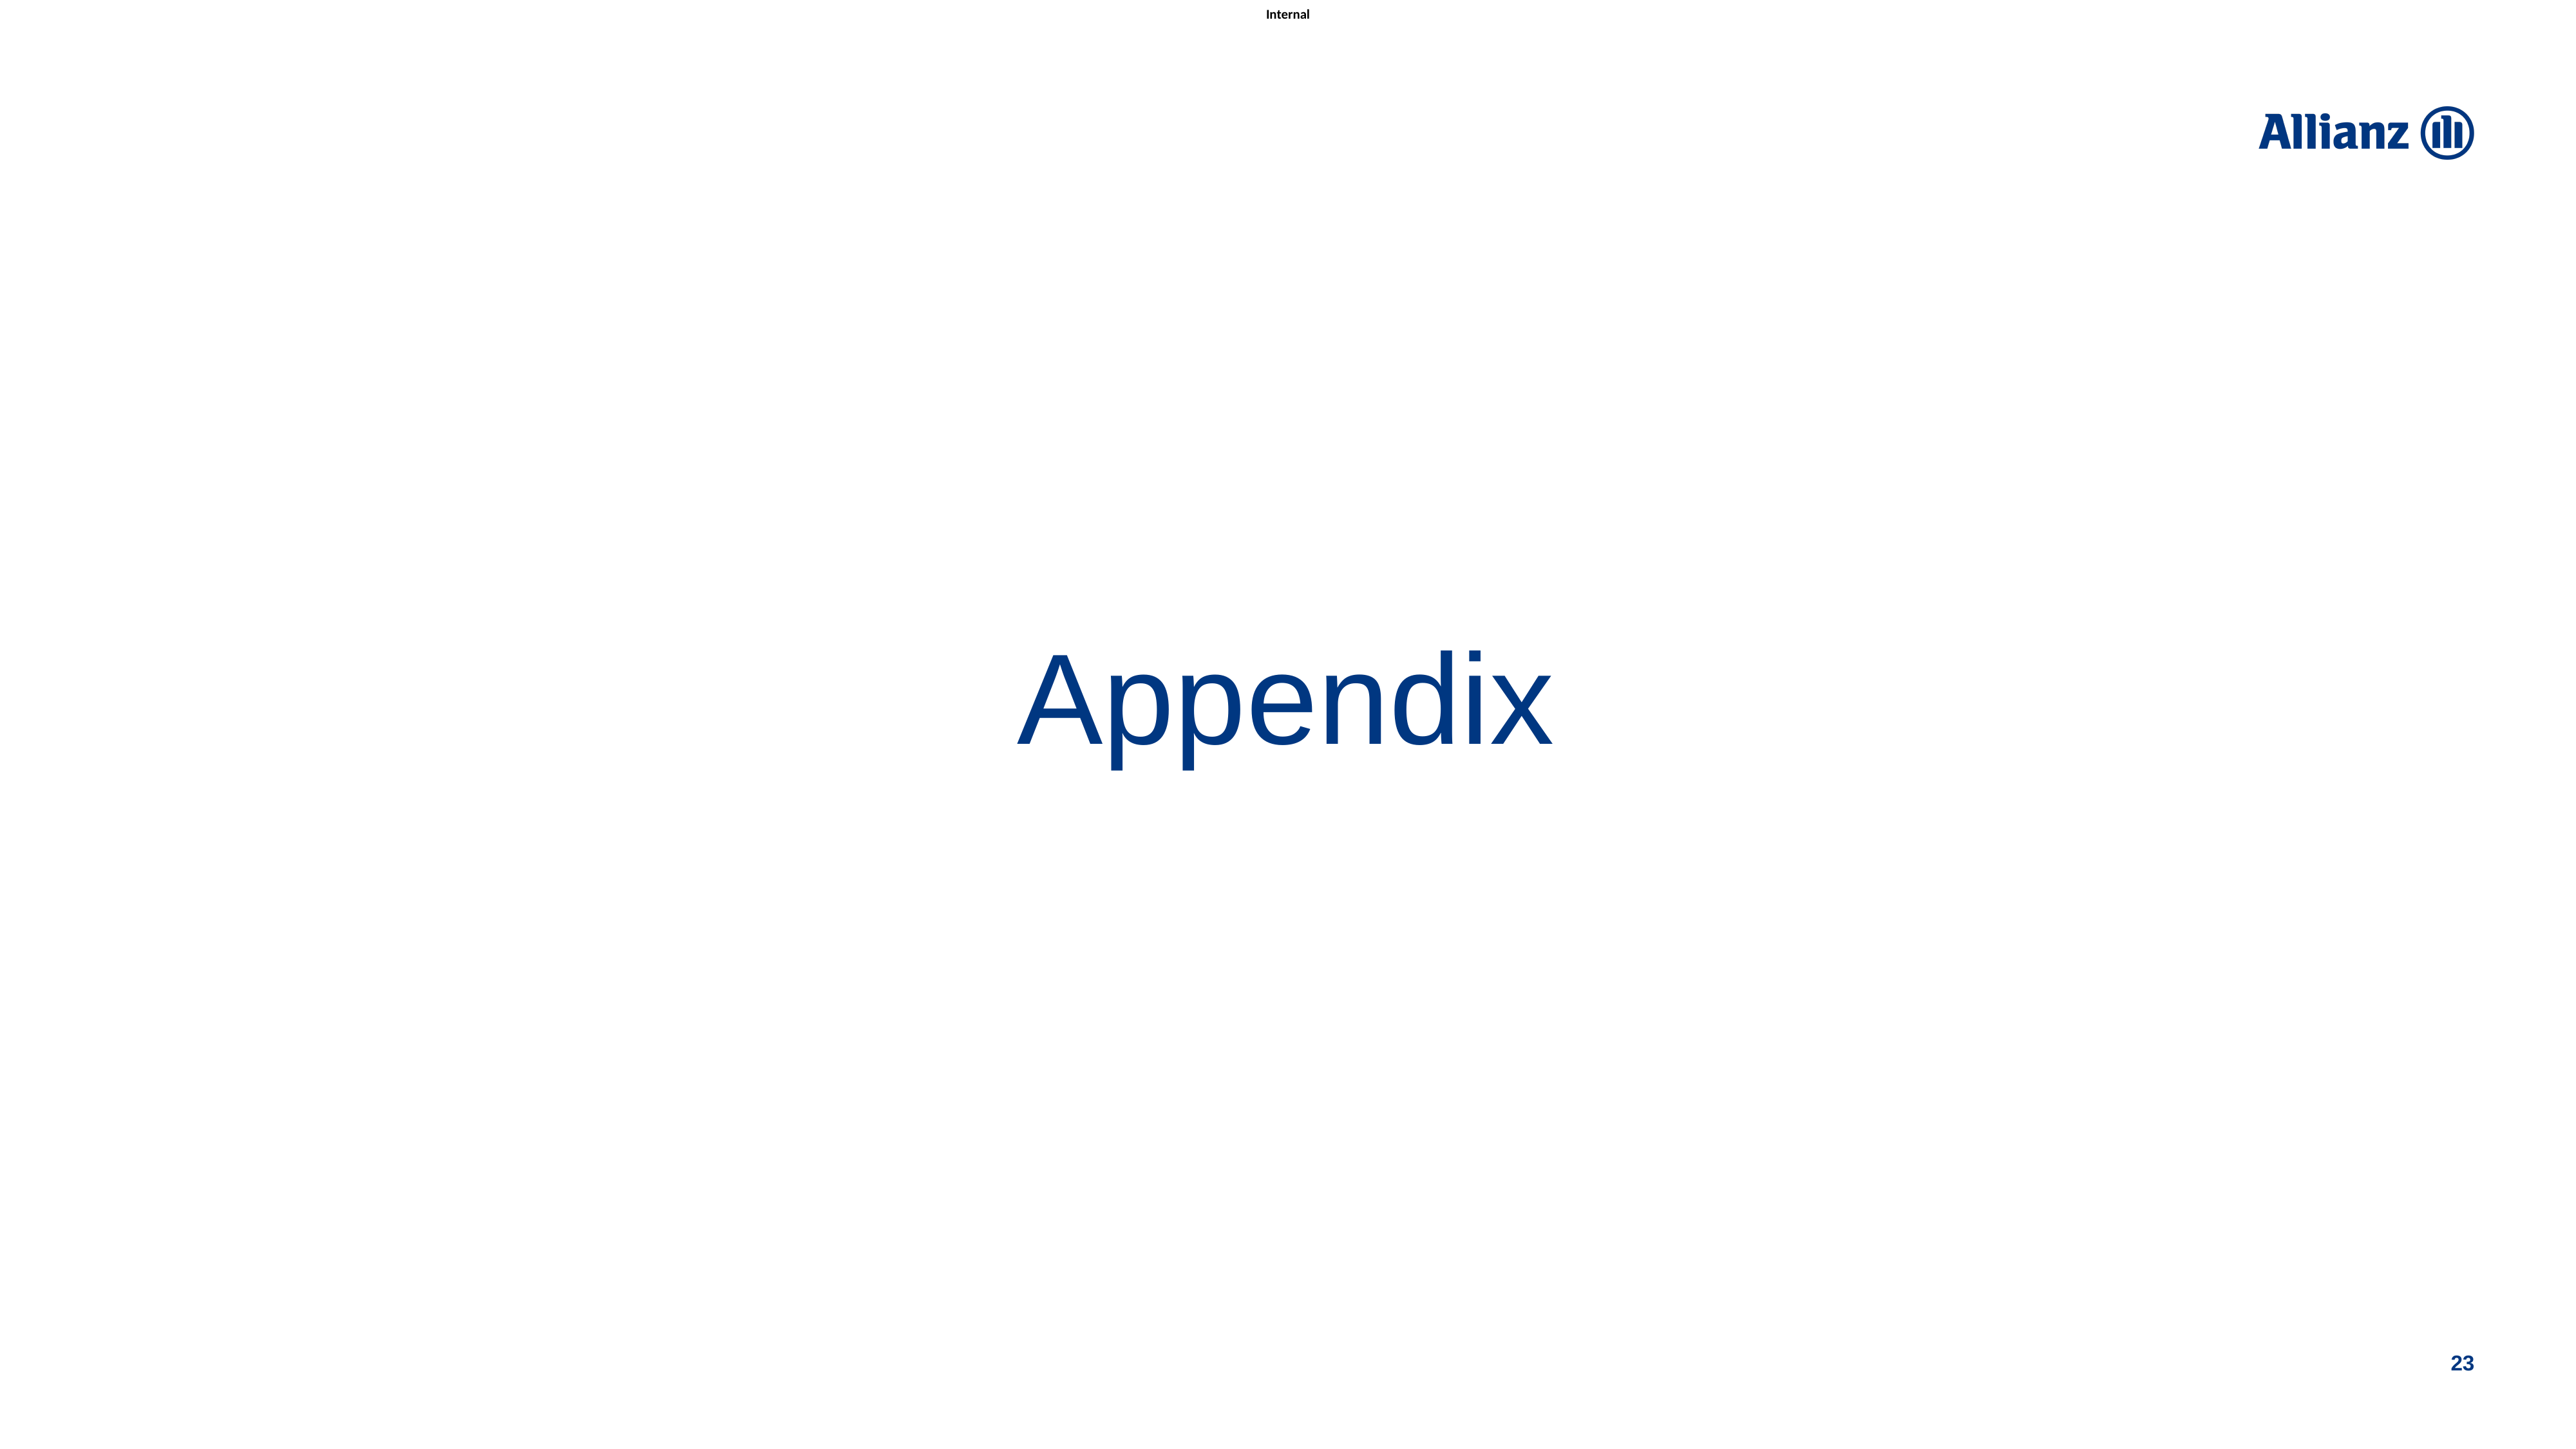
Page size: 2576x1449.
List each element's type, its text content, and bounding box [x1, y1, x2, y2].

title Appendix [300, 625, 2271, 813]
picture [2259, 106, 2474, 160]
slide_number 23 [2418, 1346, 2475, 1377]
